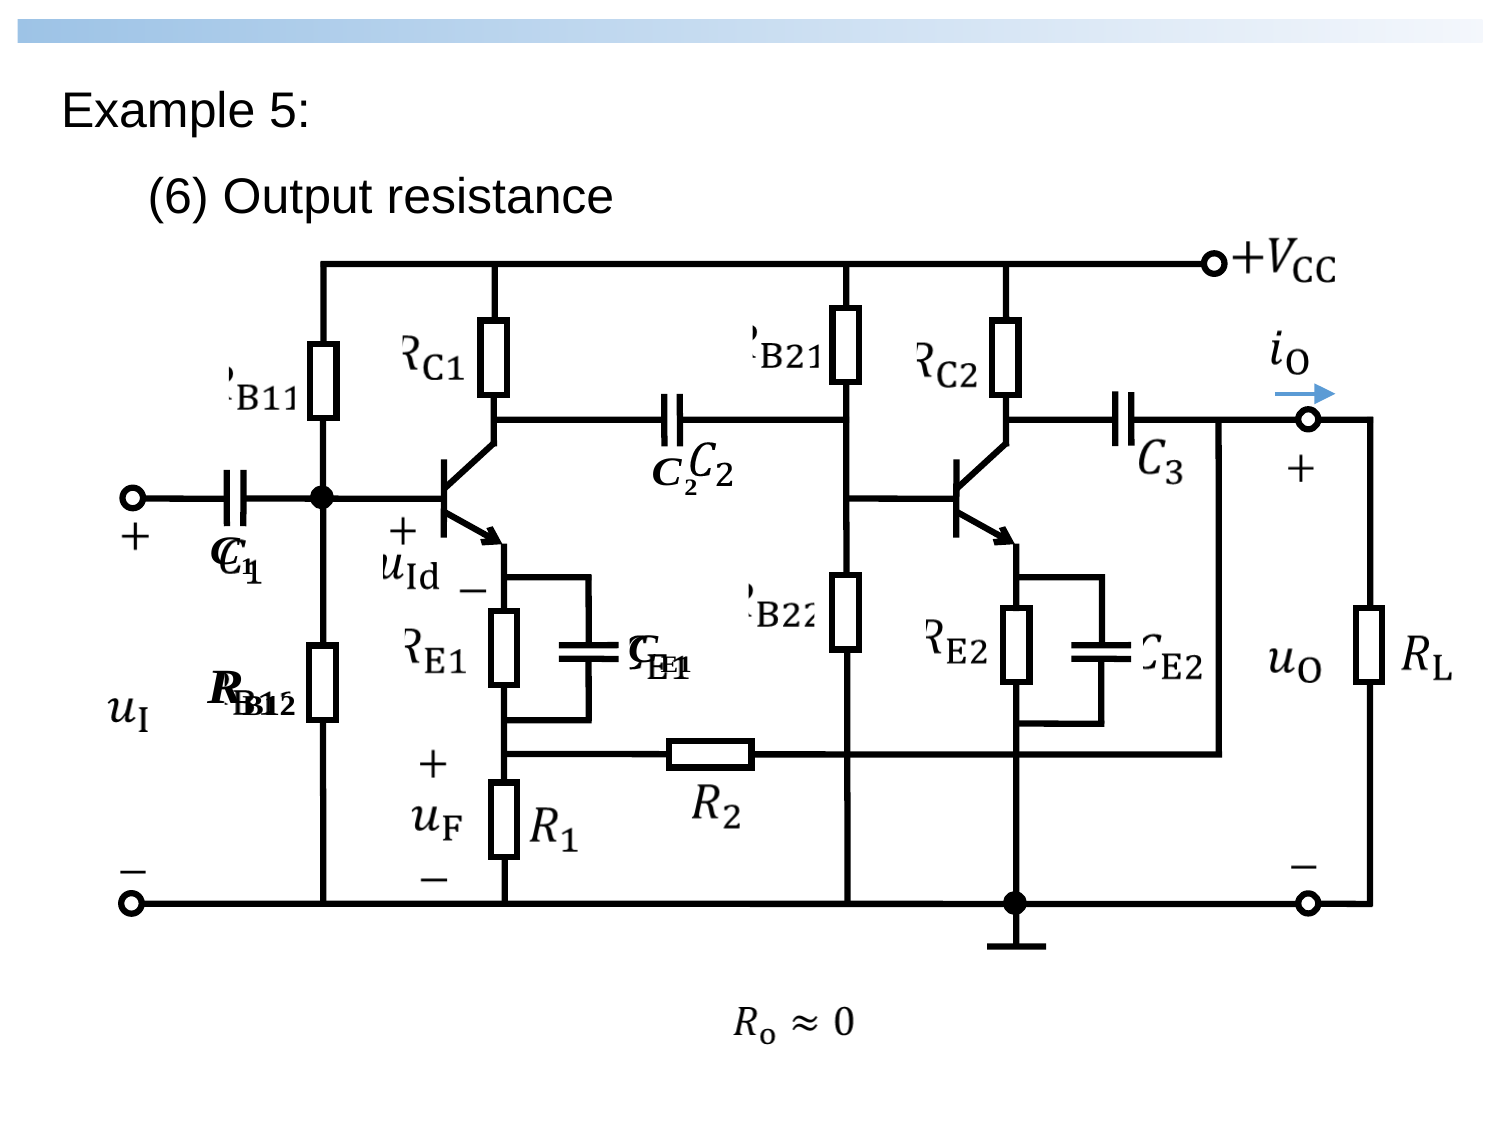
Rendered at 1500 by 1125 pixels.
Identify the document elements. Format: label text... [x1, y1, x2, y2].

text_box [103, 214, 1467, 947]
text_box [383, 503, 487, 613]
text_box [17, 18, 1483, 44]
text_box (6) Output resistance [132, 155, 1373, 214]
text_box Example 5: [46, 70, 1500, 146]
text_box [539, 986, 1061, 1052]
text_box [411, 736, 478, 902]
